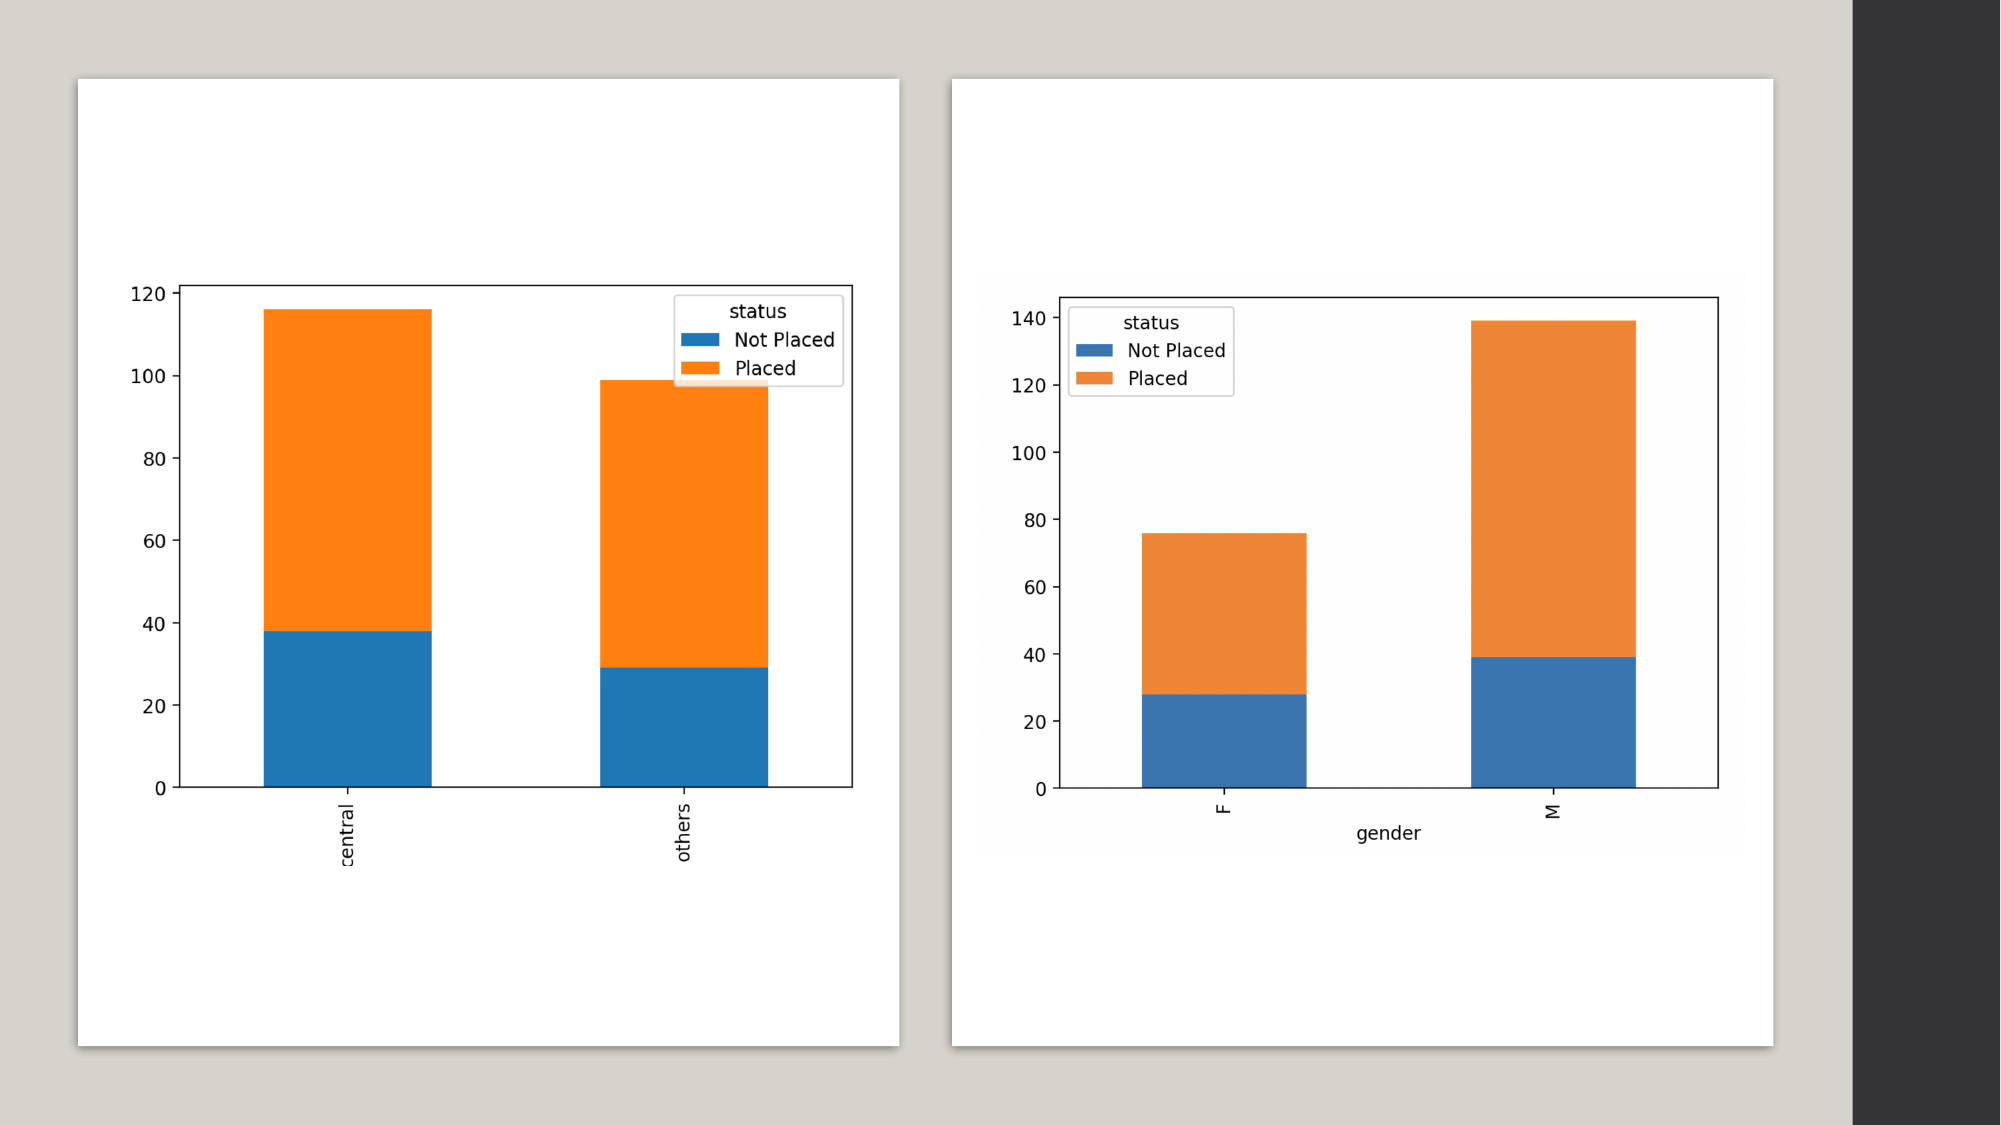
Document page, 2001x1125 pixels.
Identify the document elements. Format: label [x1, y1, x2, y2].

text_box [951, 78, 1774, 1047]
picture [979, 269, 1748, 856]
text_box [0, 0, 1854, 1125]
picture [105, 259, 874, 866]
text_box [77, 78, 901, 1047]
